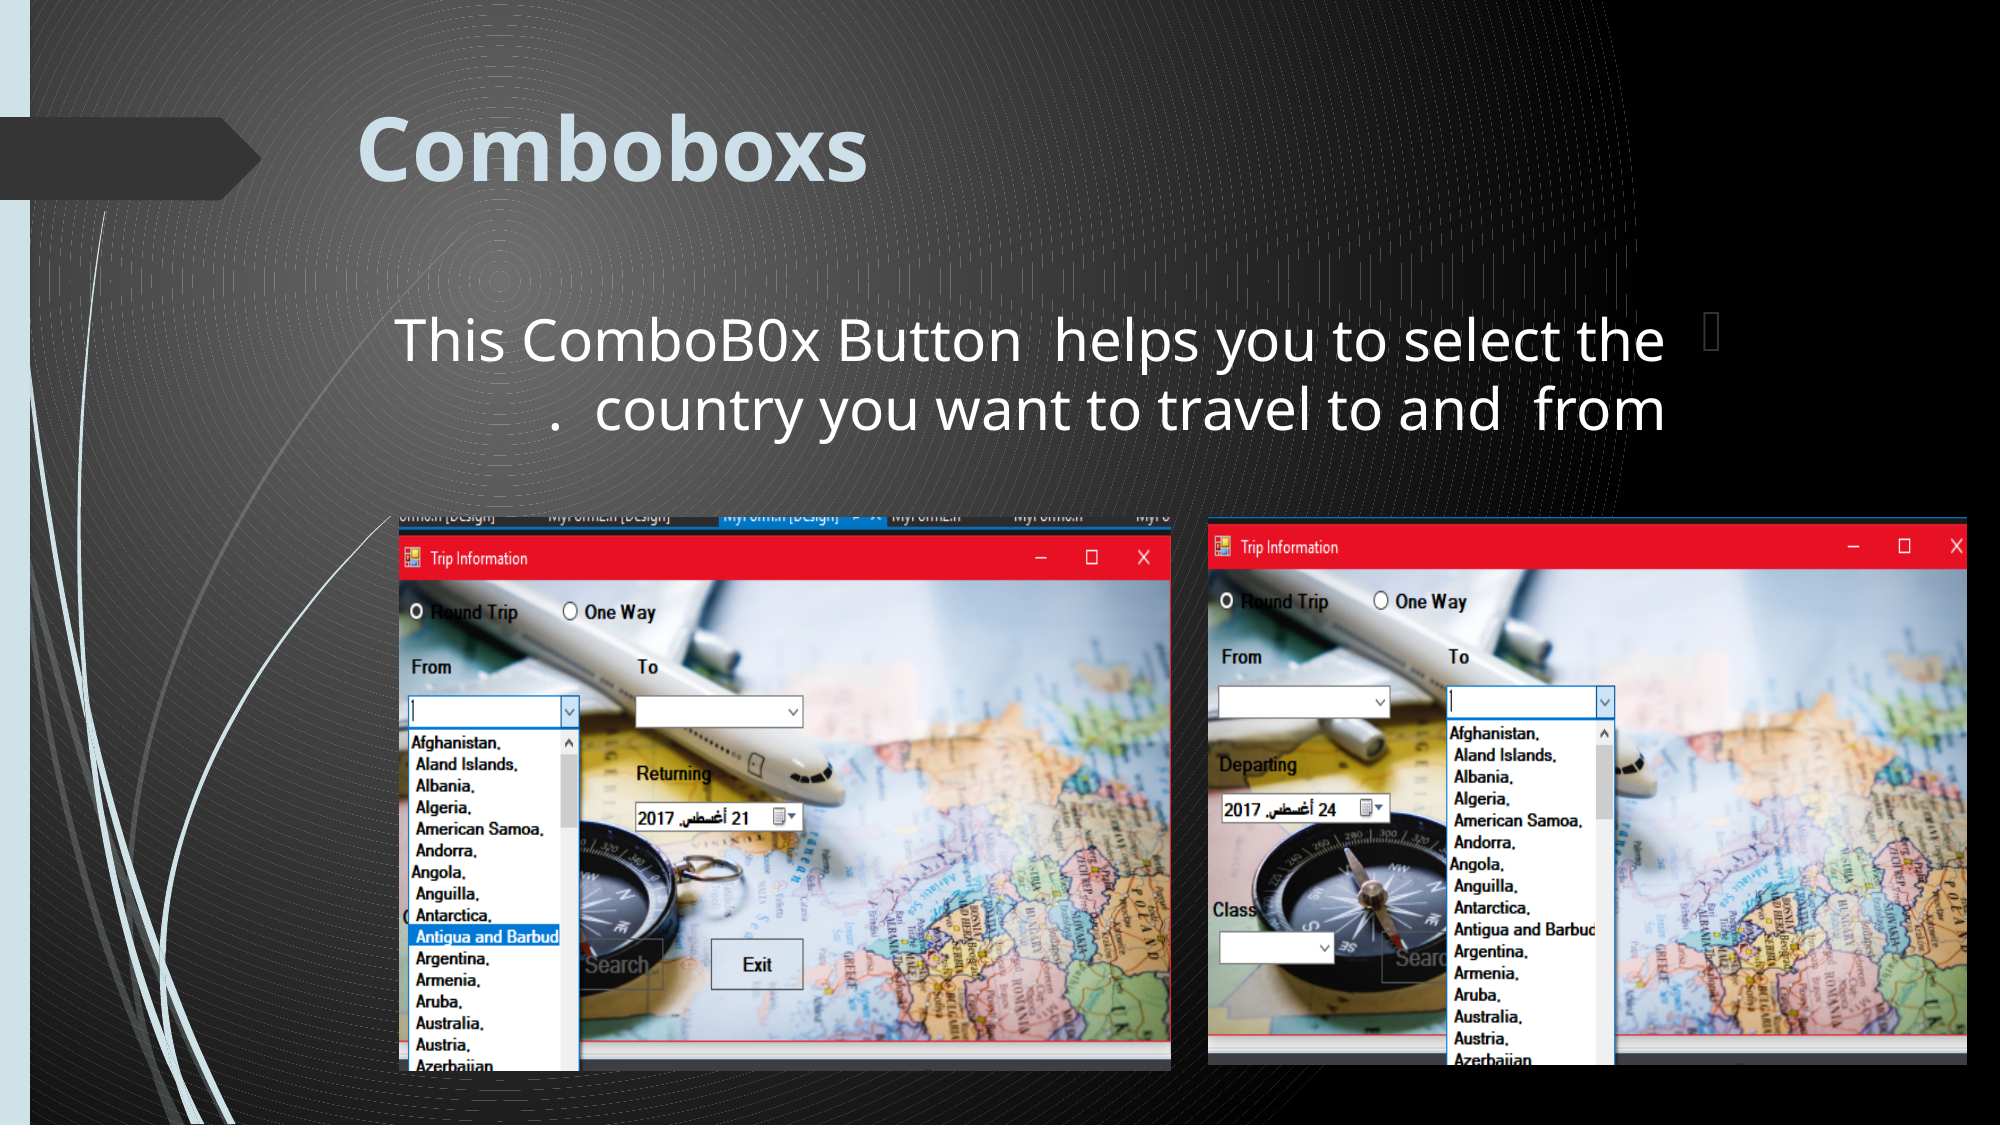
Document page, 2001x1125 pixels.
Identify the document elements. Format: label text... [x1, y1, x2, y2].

picture [1208, 517, 1968, 1066]
list This ComboB0x Button helps you to select the country you want to travel to and from . [275, 295, 1738, 518]
picture [398, 517, 1171, 1071]
title Comboboxs [317, 85, 979, 273]
